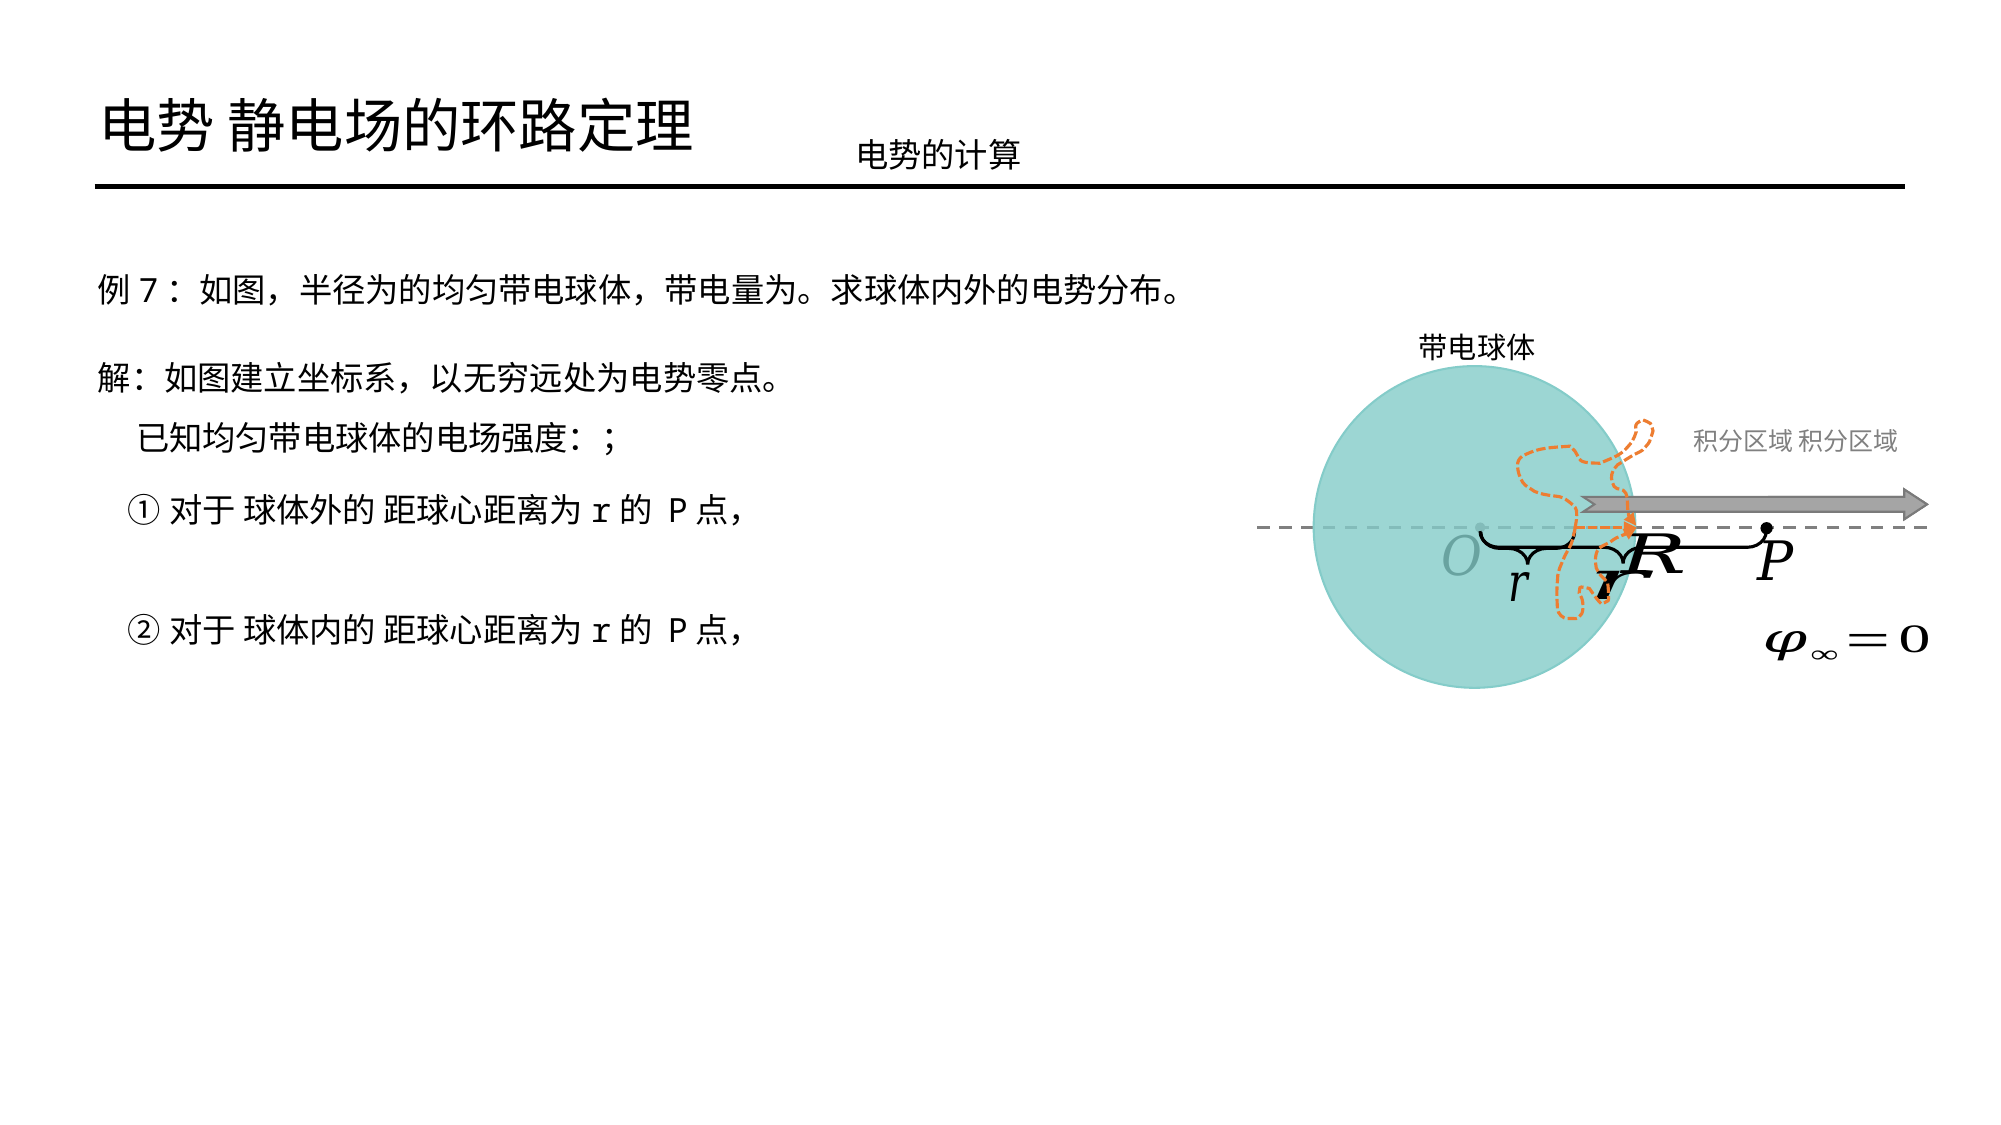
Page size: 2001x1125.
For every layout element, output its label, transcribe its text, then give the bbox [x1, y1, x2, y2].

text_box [1583, 418, 1927, 520]
text_box 电势 静电场的环路定理 [83, 81, 841, 167]
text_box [1480, 531, 1767, 613]
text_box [1636, 522, 1927, 589]
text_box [1480, 532, 1575, 615]
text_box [1249, 522, 1313, 589]
text_box 电势的计算 [840, 127, 1072, 182]
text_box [1754, 523, 1798, 594]
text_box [1313, 321, 1636, 688]
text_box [1927, 418, 1931, 520]
